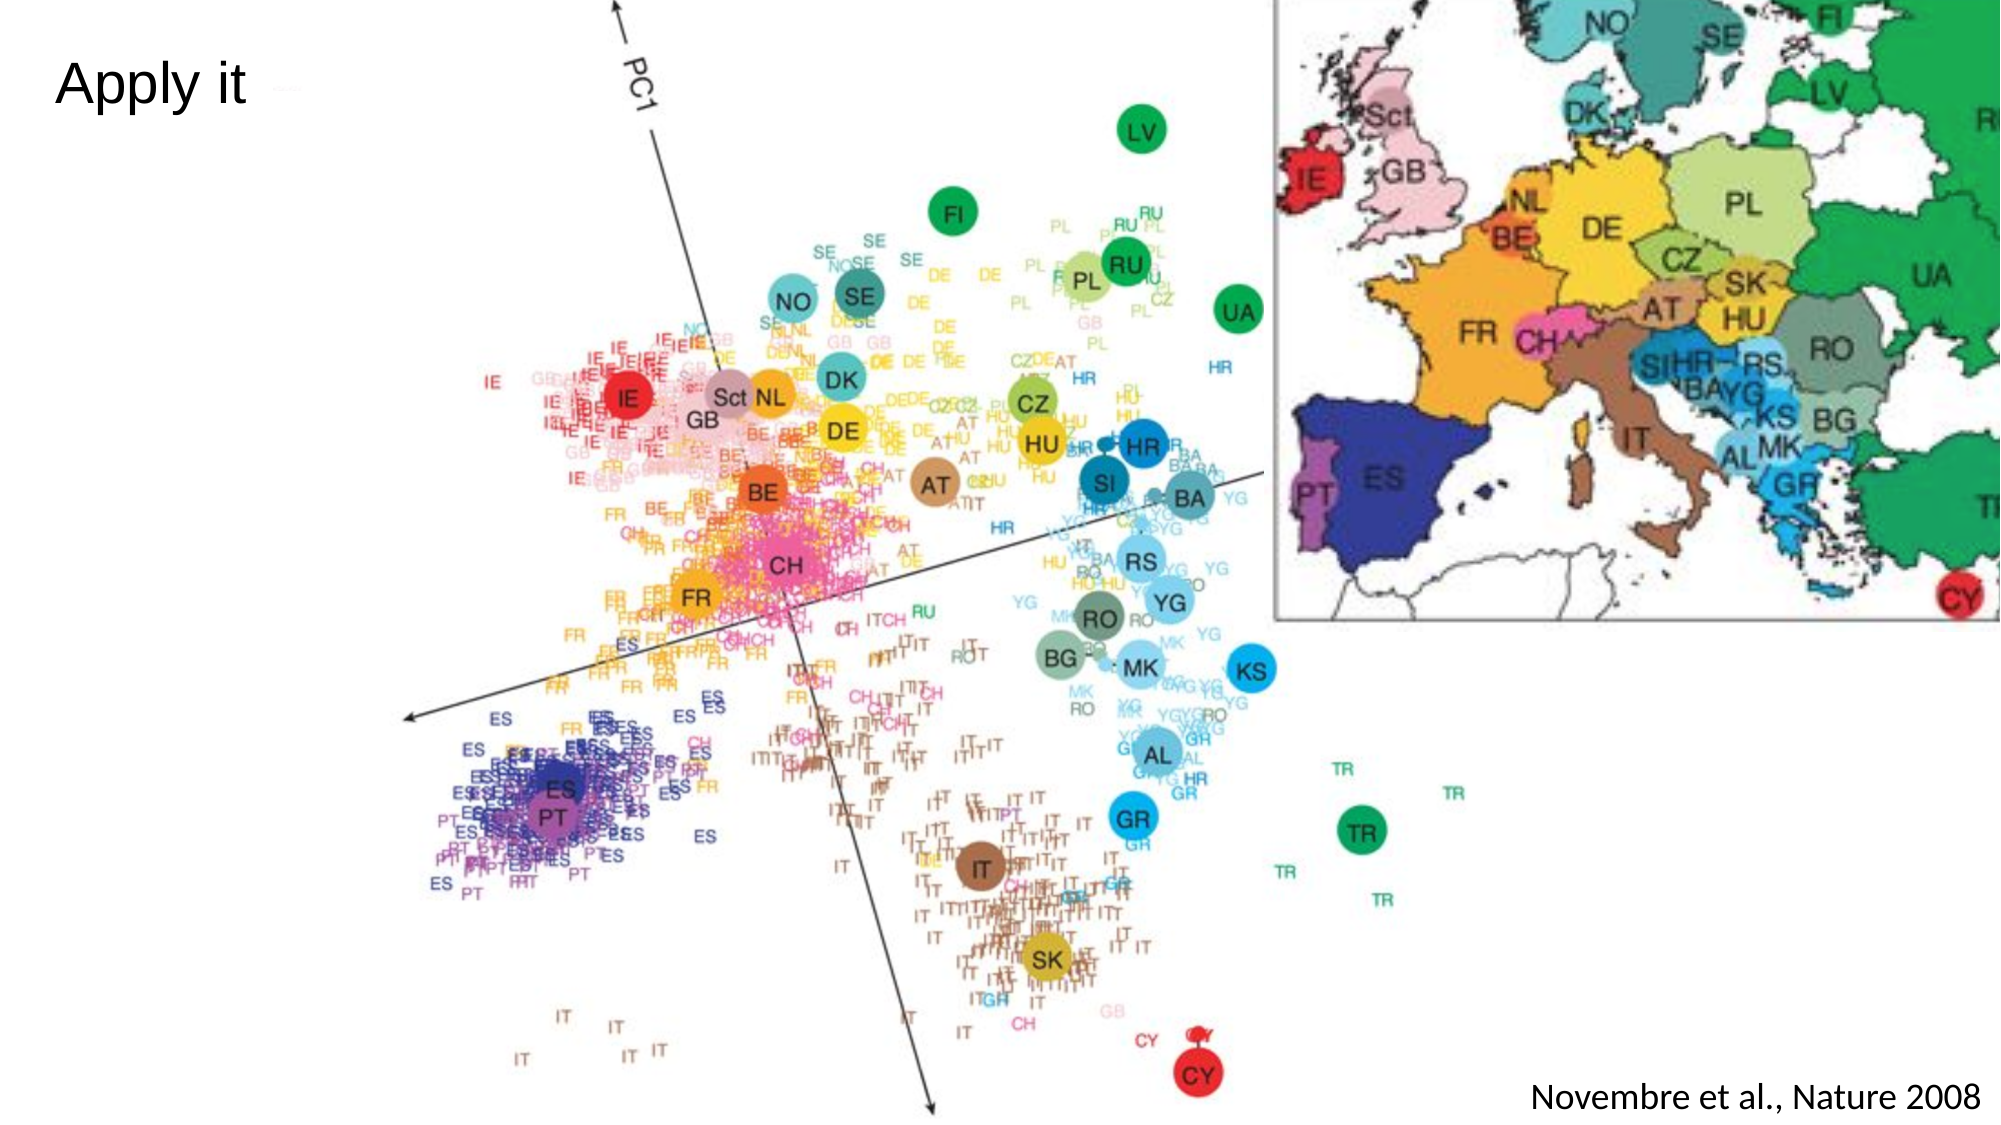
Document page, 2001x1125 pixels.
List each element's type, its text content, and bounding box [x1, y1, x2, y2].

text_box Novembre et al., Nature 2008 [1727, 1064, 1998, 1125]
text_box Apply it [40, 37, 272, 123]
picture [272, 0, 2000, 1125]
